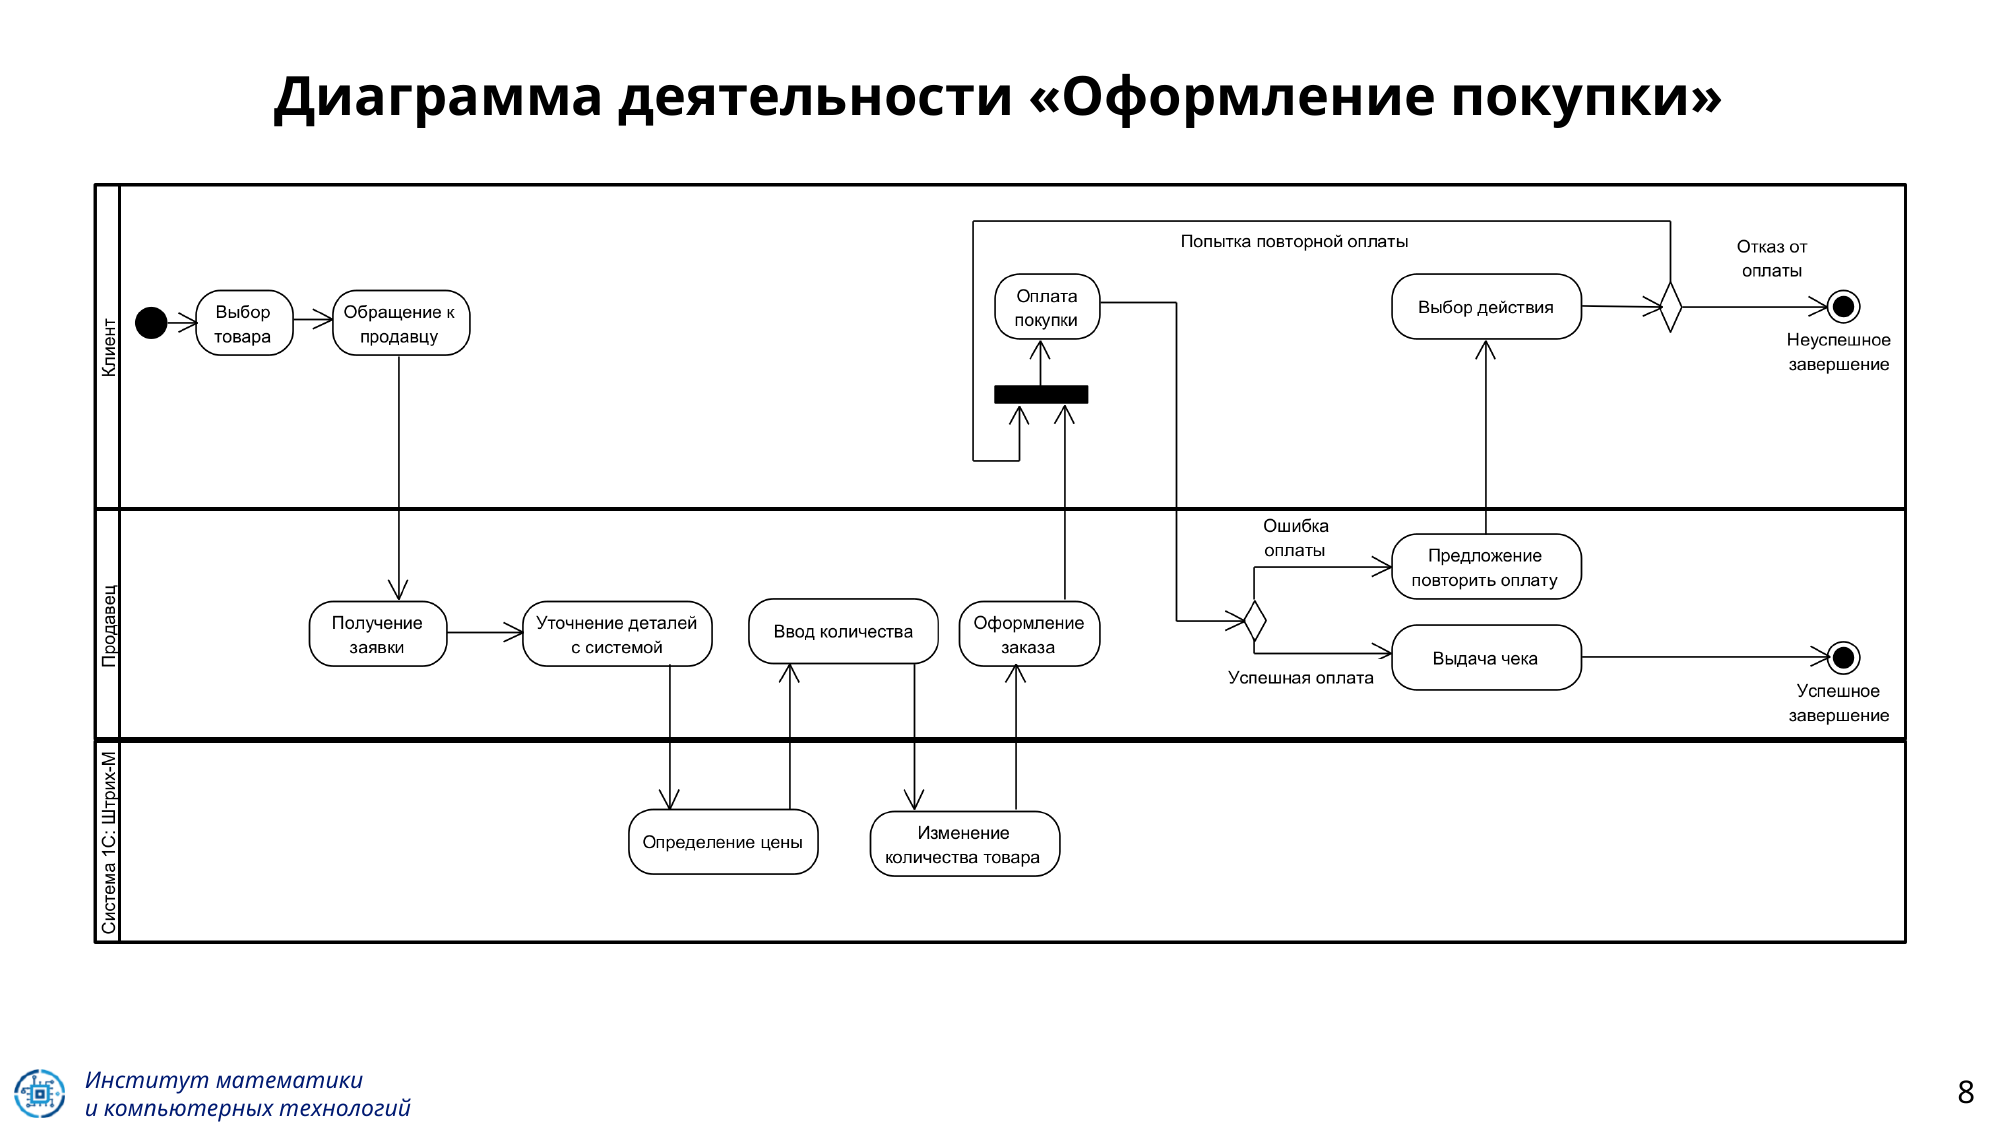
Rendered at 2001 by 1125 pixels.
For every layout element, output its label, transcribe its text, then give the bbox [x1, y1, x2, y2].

text_box 8 [1936, 1063, 1988, 1125]
text_box [73, 148, 104, 299]
picture [14, 1069, 65, 1119]
text_box Диаграмма деятельности «Оформление покупки» [0, 46, 2000, 141]
picture [88, 177, 1912, 948]
text_box Институт математики и компьютерных технологий [69, 1058, 1071, 1125]
